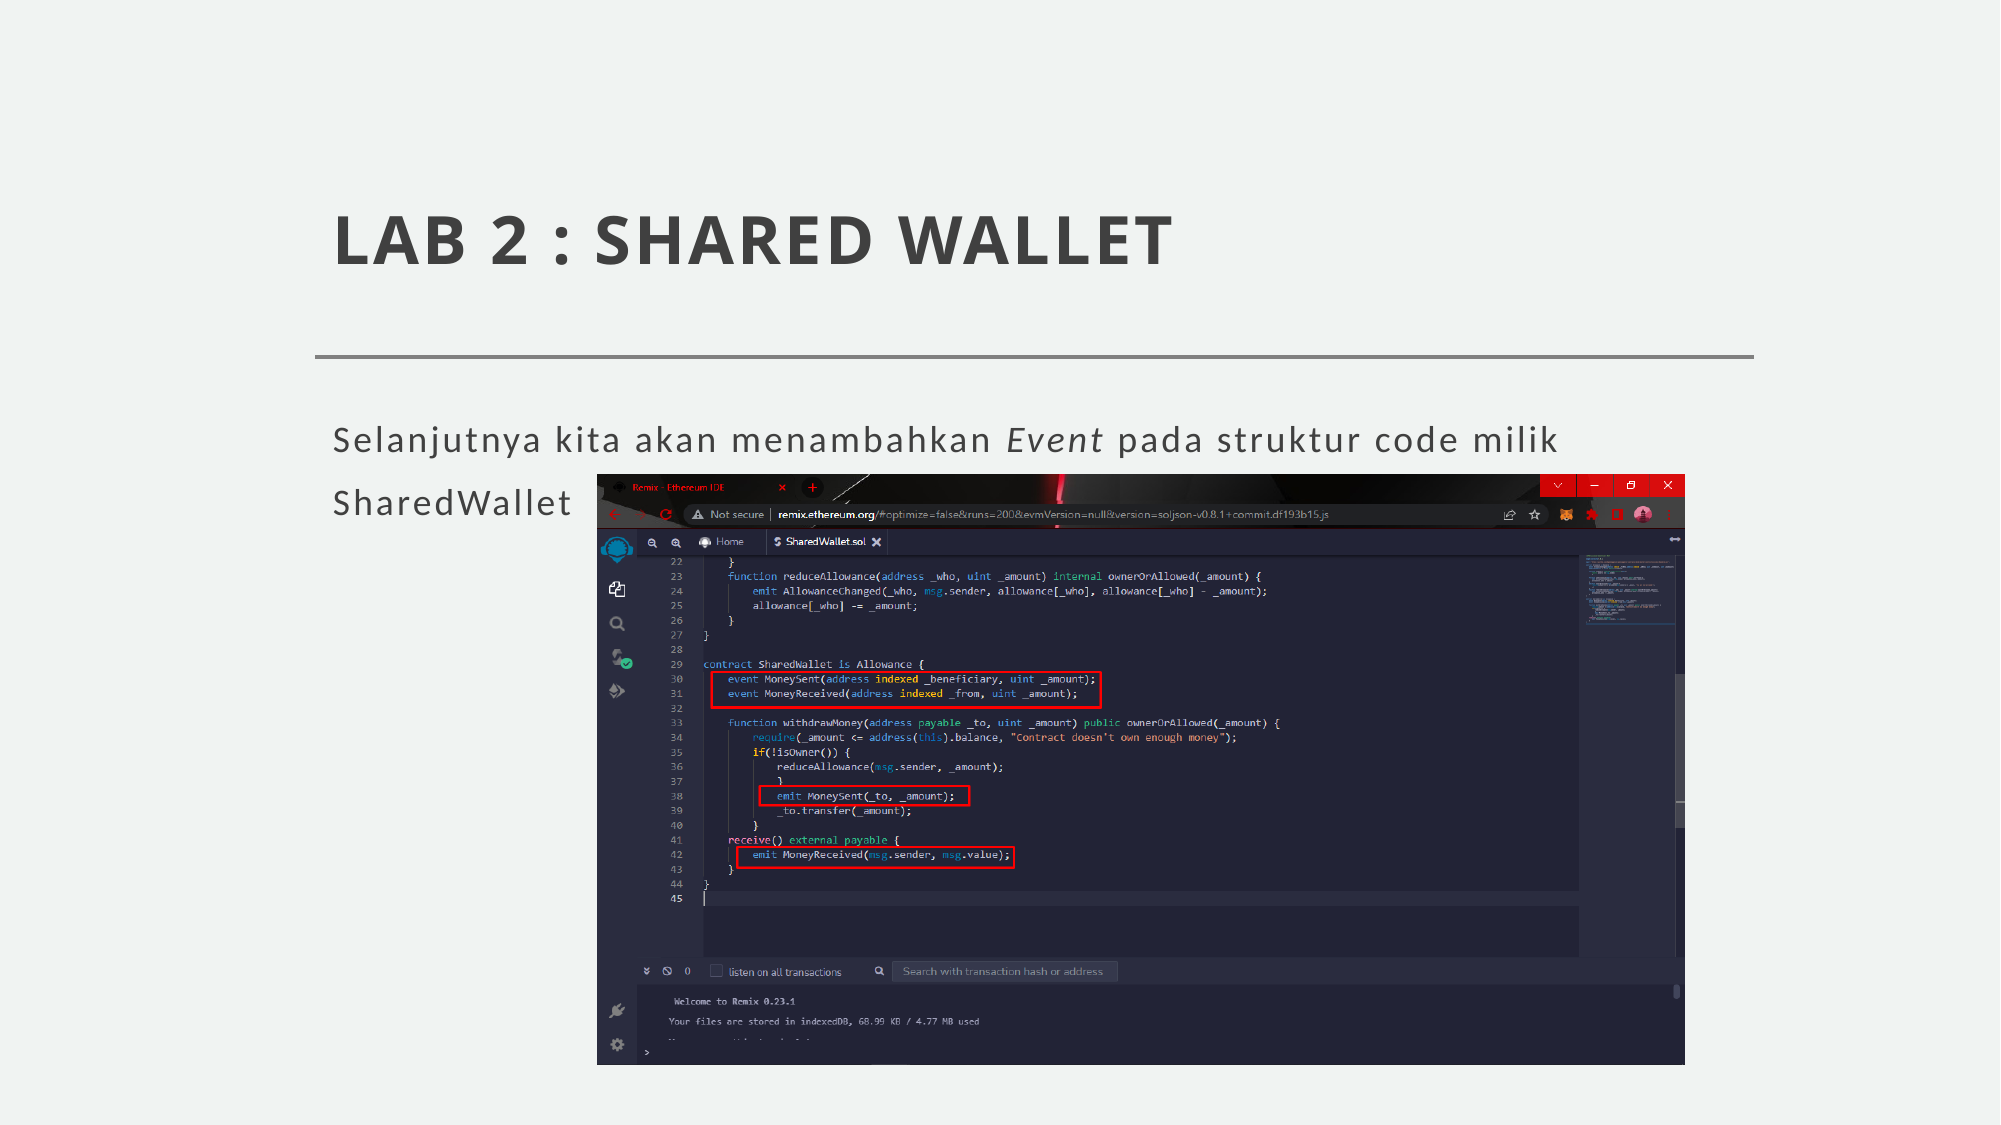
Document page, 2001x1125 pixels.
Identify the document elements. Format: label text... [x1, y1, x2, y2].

list Selanjutnya kita akan menambahkan Event pada struktur code milik SharedWallet [315, 379, 1754, 979]
title LAB 2 : SHARED WALLET [315, 72, 1754, 294]
picture [596, 473, 1686, 1065]
